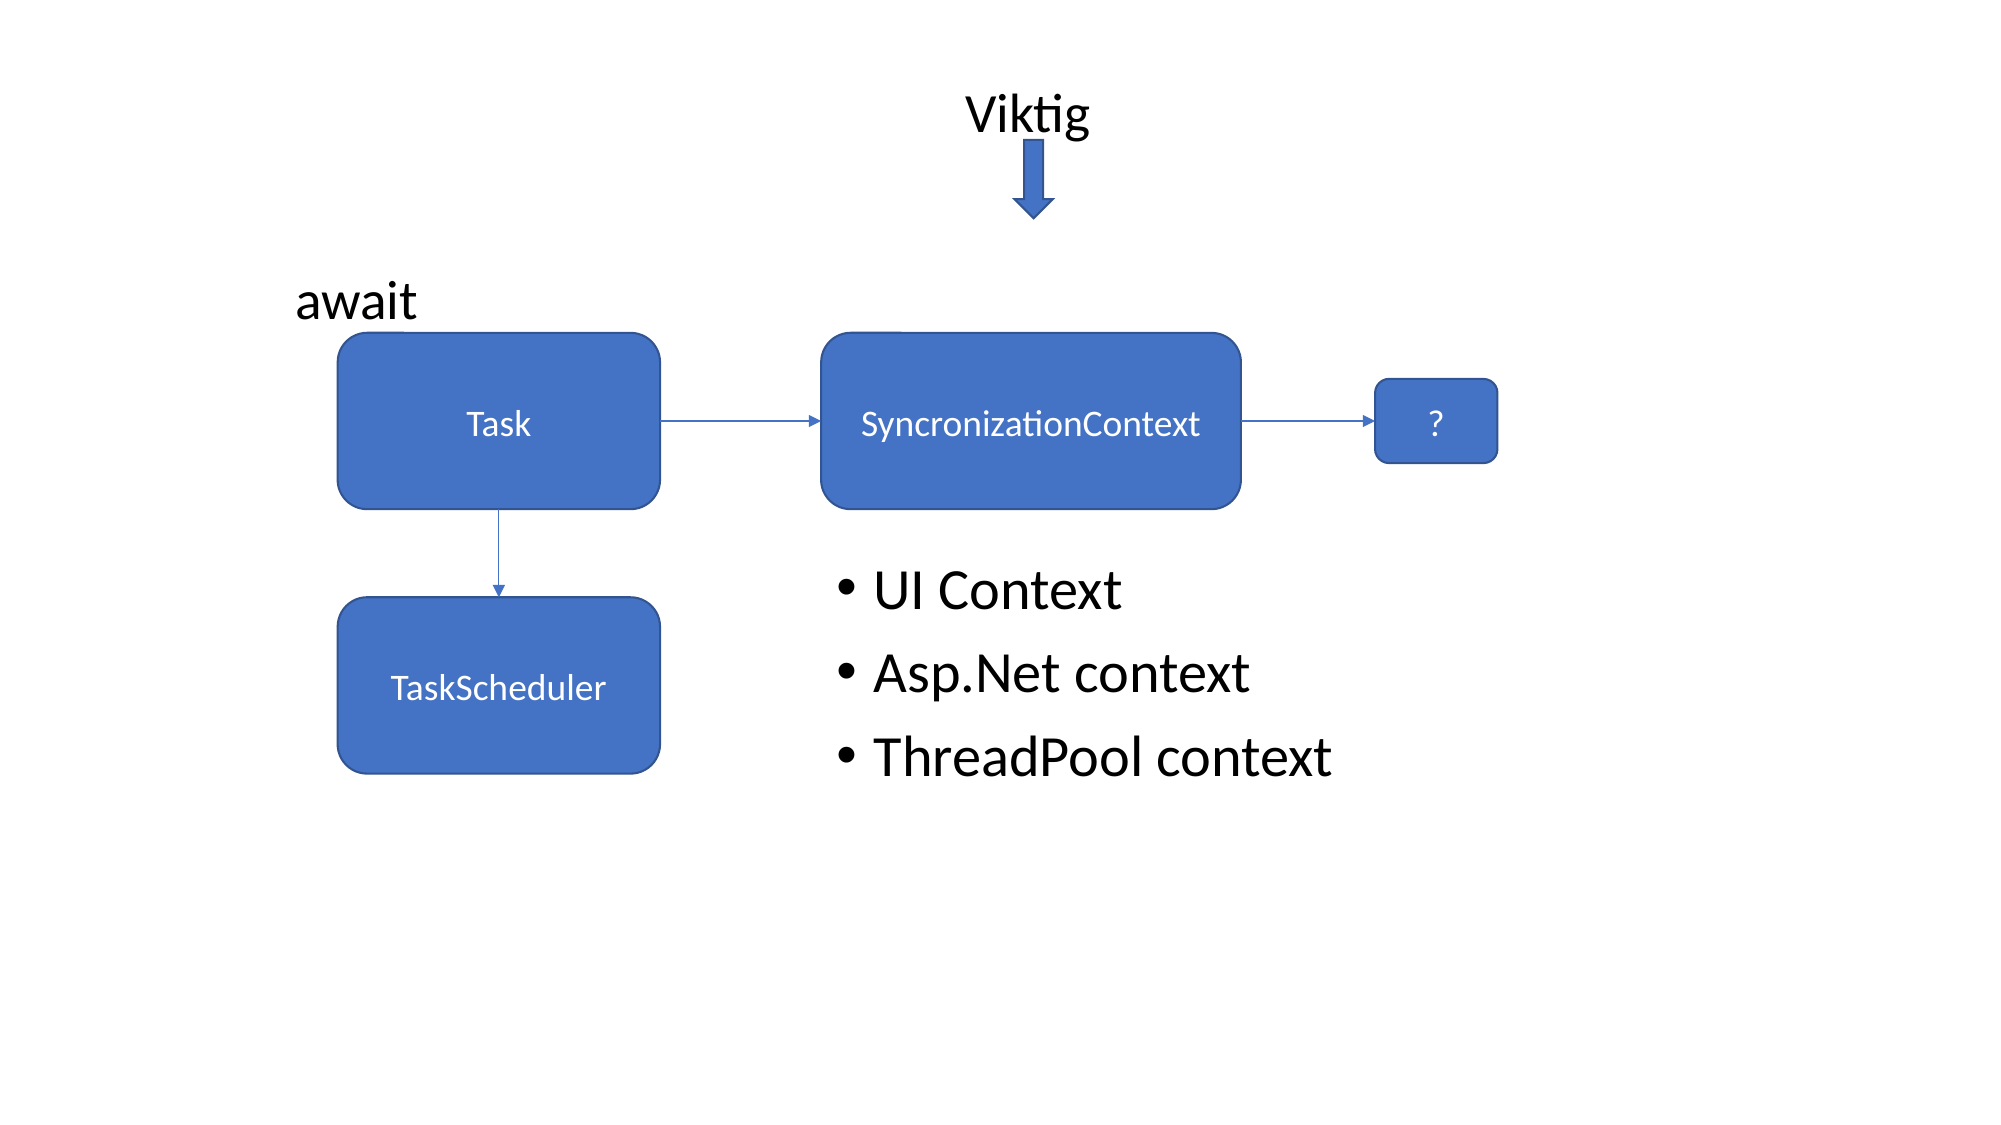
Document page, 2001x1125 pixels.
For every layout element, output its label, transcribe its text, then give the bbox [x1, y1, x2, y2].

text_box [1012, 152, 1056, 220]
text_box SyncronizationContext [820, 331, 1242, 511]
list UI Context Asp.Net context ThreadPool context [821, 551, 1445, 877]
text_box TaskScheduler [336, 596, 662, 775]
text_box ? [1374, 377, 1499, 465]
text_box Task [336, 331, 662, 511]
text_box Viktig [950, 77, 1133, 152]
text_box await [280, 264, 464, 340]
